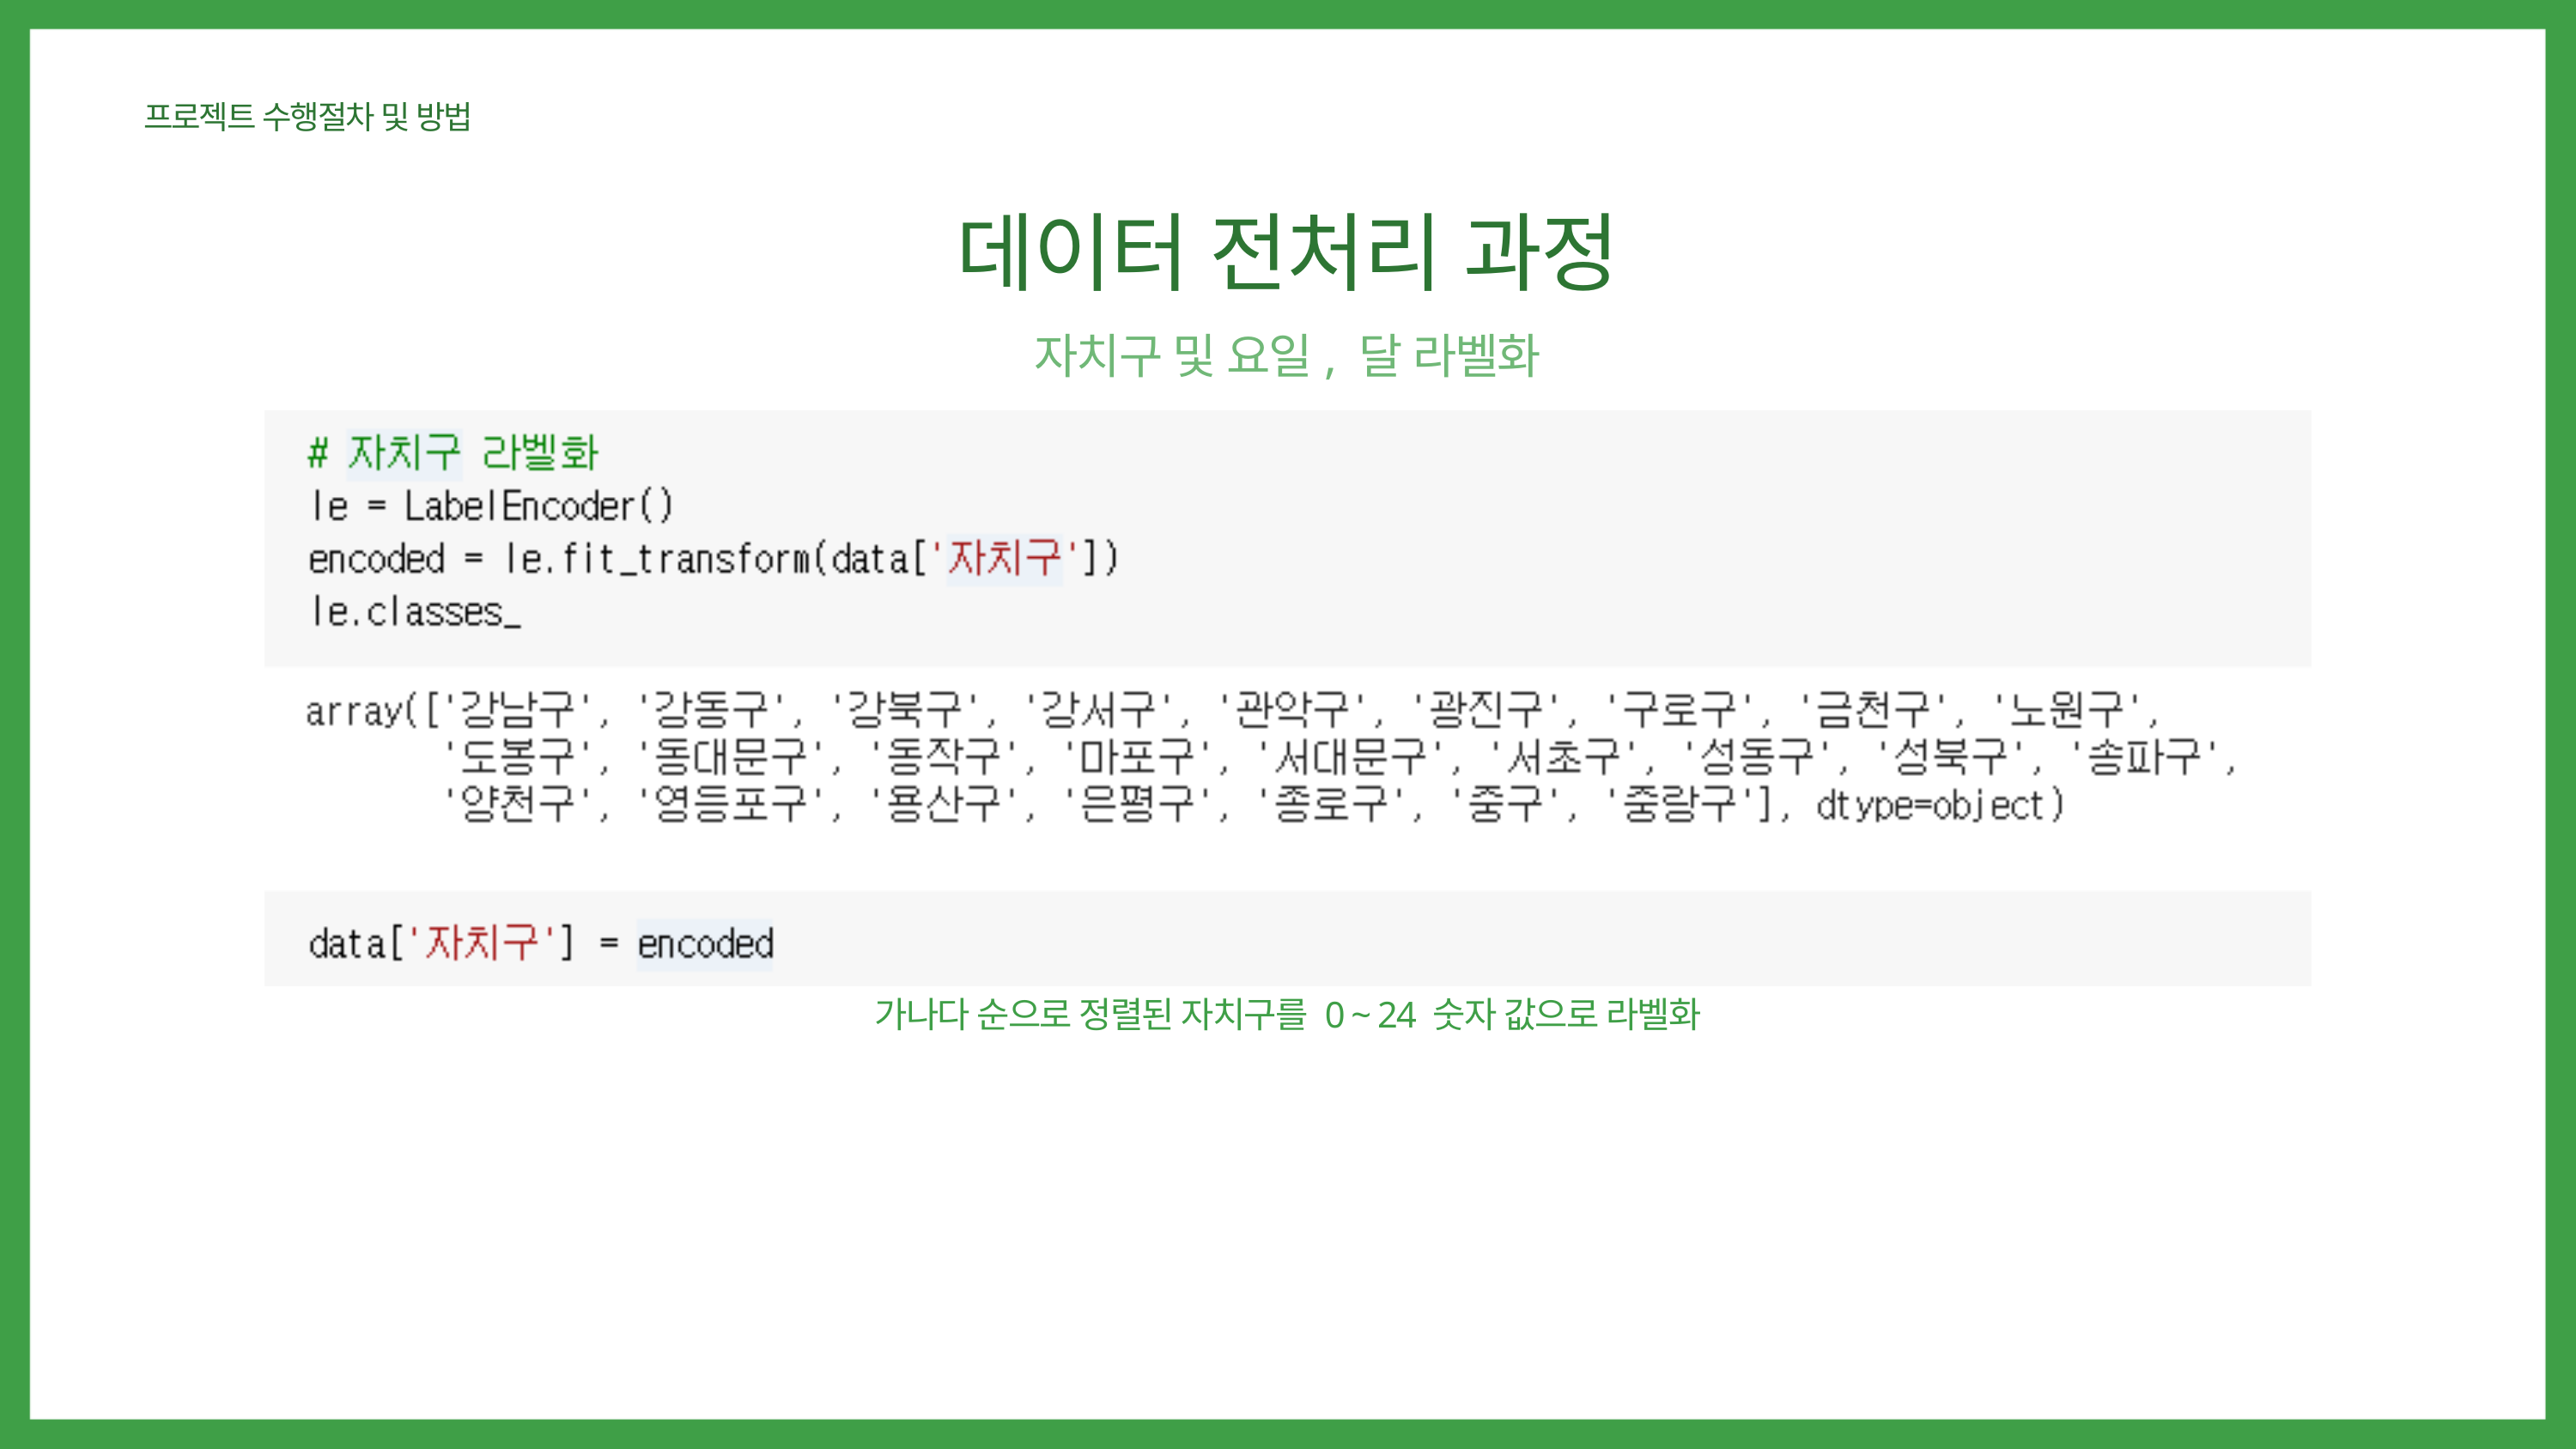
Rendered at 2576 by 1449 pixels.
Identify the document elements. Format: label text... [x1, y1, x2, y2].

picture [0, 0, 2576, 1449]
text_box 데이터 전처리 과정 [499, 192, 2077, 355]
text_box 가나다 순으로 정렬된 자치구를 0 ~ 24 숫자 값으로 라벨화 [761, 996, 1815, 1058]
text_box 프로젝트 수행절차 및 방법 [131, 90, 796, 149]
text_box 자치구 및 요일, 달 라벨화 [772, 319, 1803, 390]
